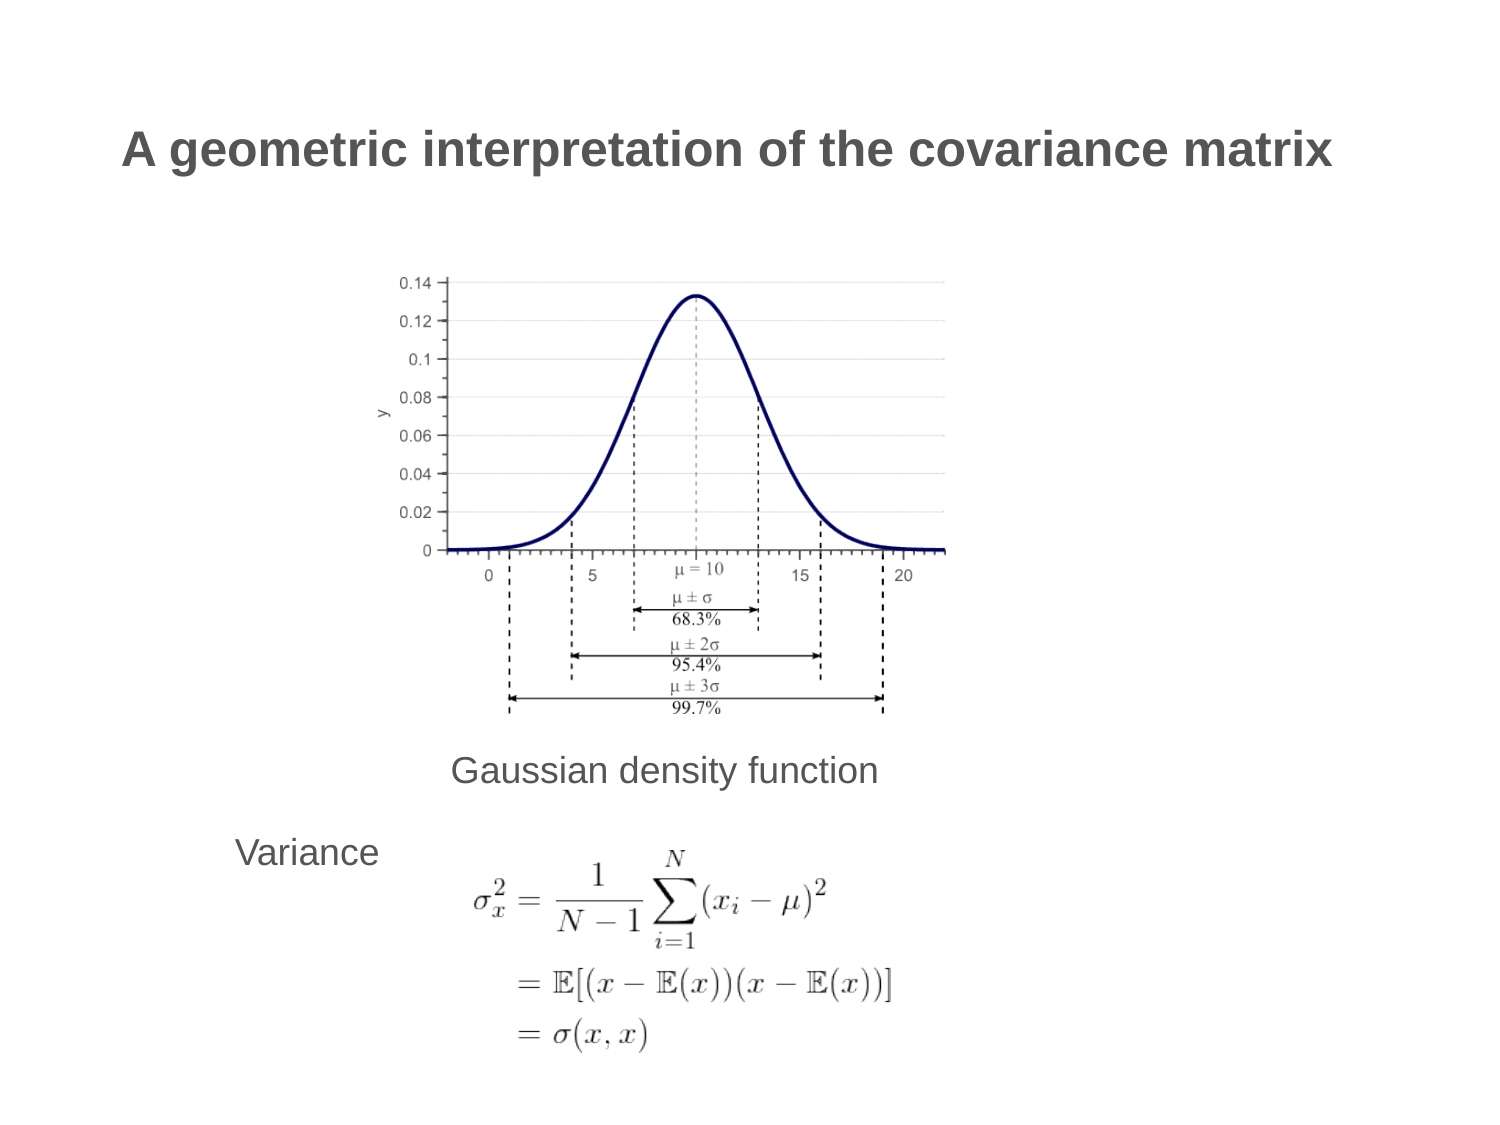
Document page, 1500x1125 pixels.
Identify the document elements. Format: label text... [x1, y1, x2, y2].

picture [378, 276, 946, 714]
text_box Variance [220, 820, 395, 881]
text_box A geometric interpretation of the covariance matrix [106, 109, 1383, 185]
text_box Gaussian density function [435, 738, 895, 799]
picture [473, 850, 891, 1053]
